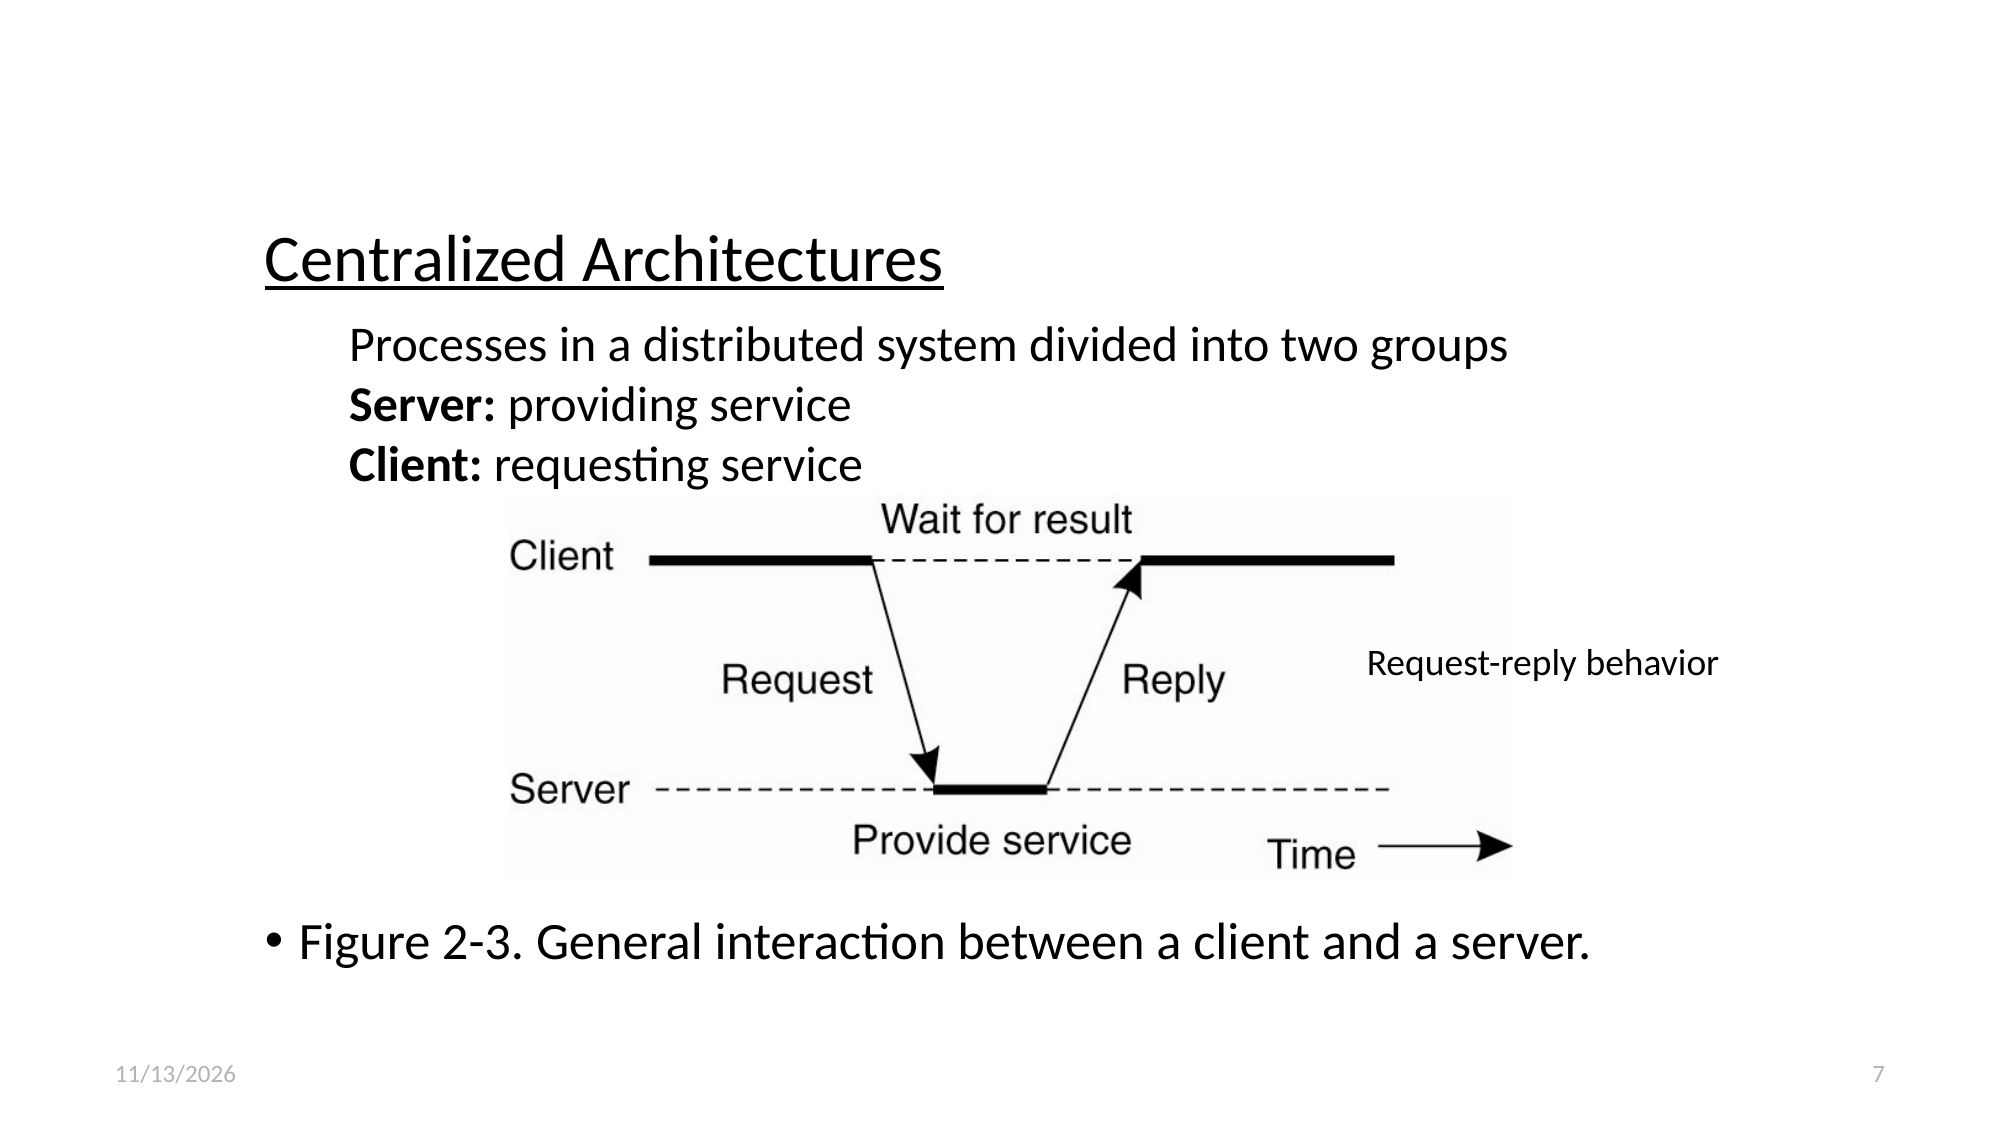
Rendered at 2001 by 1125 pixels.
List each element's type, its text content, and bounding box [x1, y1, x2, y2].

title Centralized Architectures [249, 192, 1750, 328]
slide_number 7 [1433, 1042, 1900, 1103]
list Figure 2-3. General interaction between a client and a server. [249, 906, 1750, 992]
text_box Request-reply behavior [1513, 630, 1735, 691]
text_box Processes in a distributed system divided into two groups Server: providing service Client: requesting service [334, 304, 1524, 500]
picture [509, 495, 1513, 878]
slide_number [99, 1042, 567, 1103]
